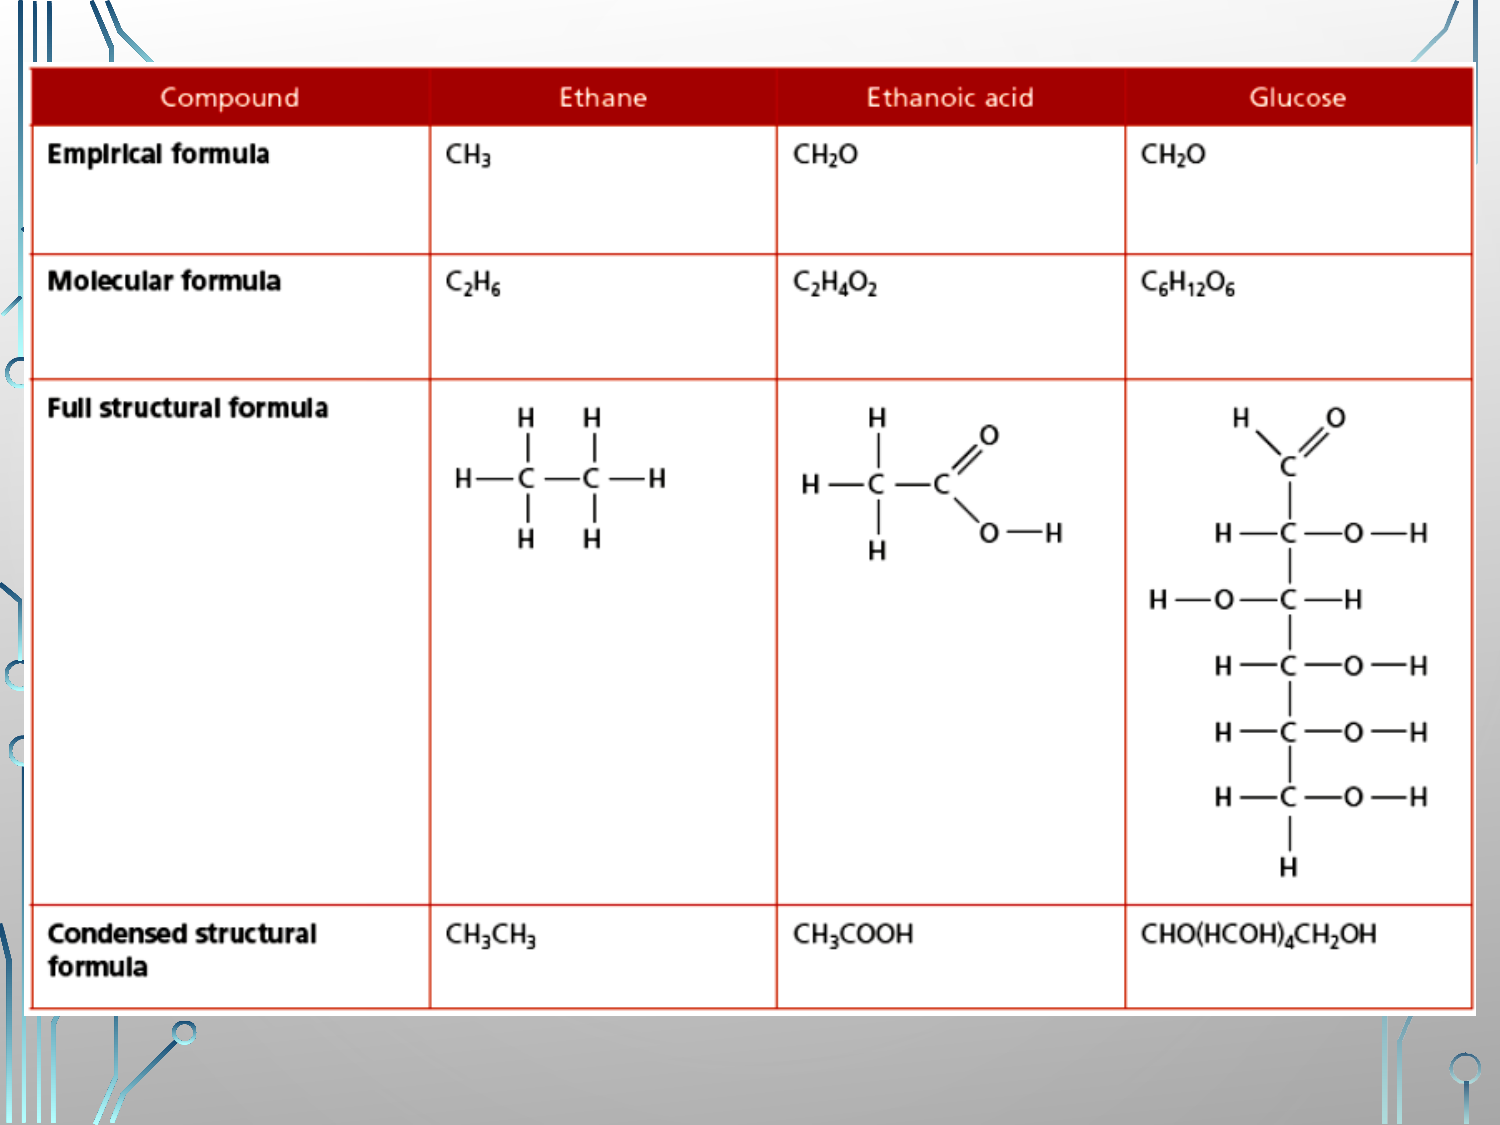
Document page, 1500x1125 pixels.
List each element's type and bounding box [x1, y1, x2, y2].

picture [24, 62, 1476, 1016]
